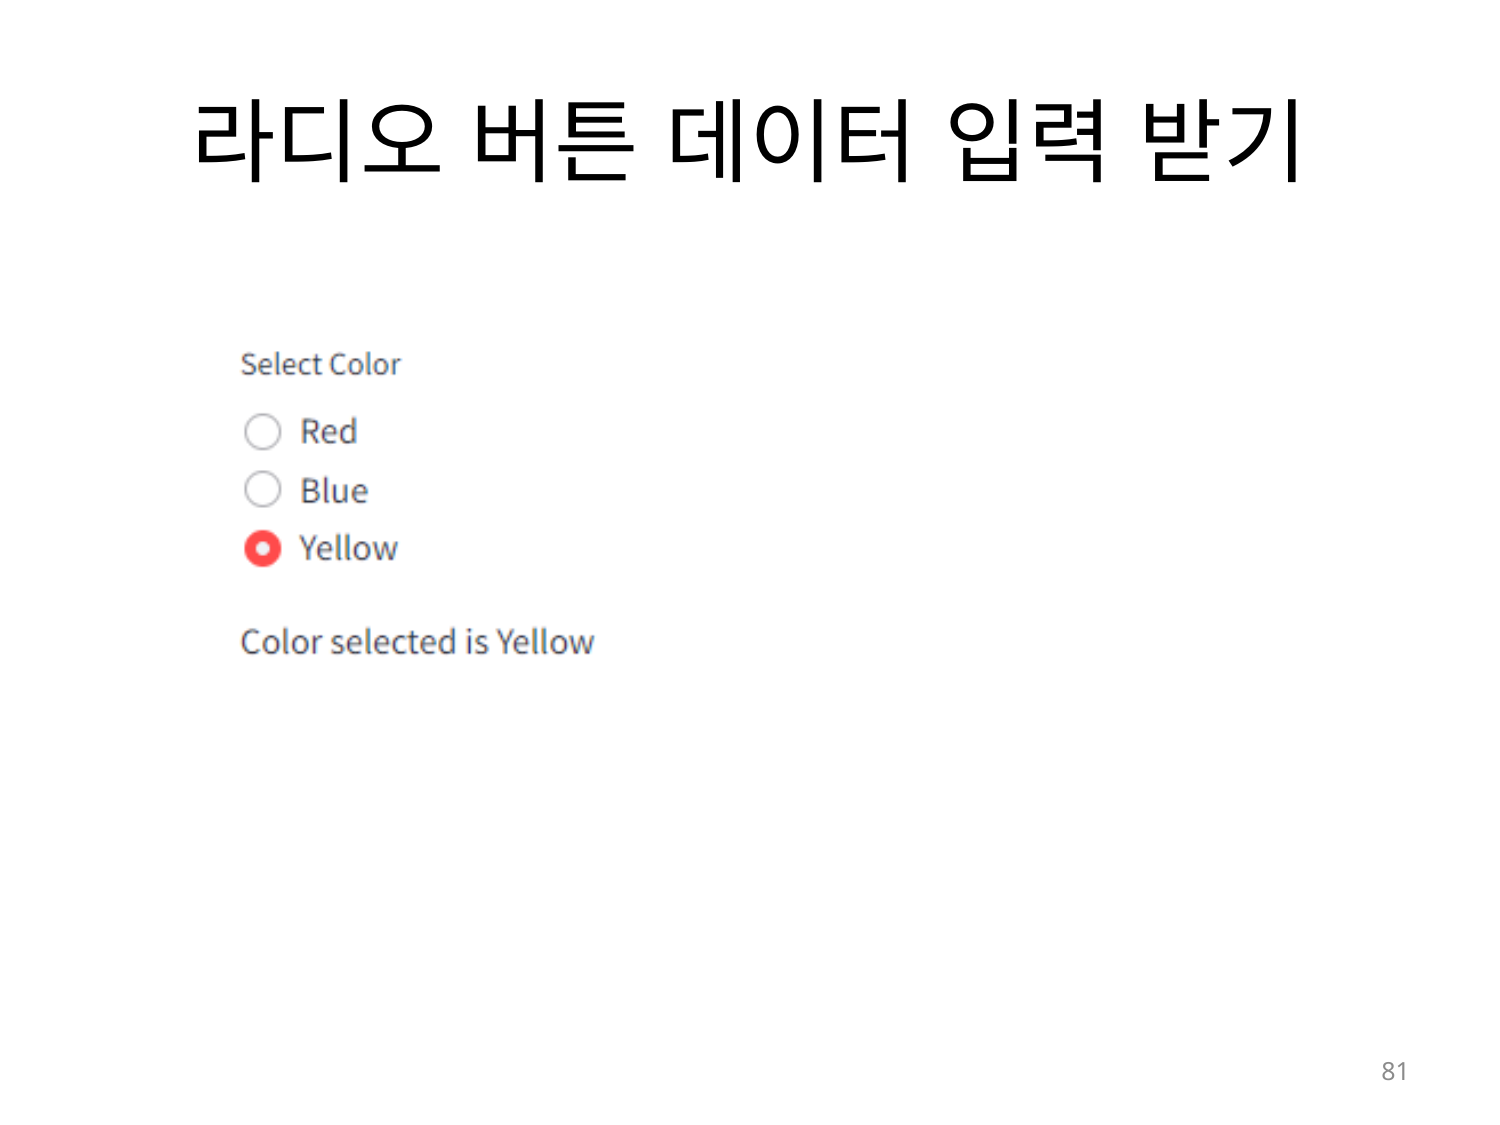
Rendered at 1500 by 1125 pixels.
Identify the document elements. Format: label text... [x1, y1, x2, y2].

picture [147, 302, 1395, 707]
title 라디오 버튼 데이터 입력 받기 [75, 45, 1425, 233]
slide_number 81 [1074, 1042, 1425, 1103]
